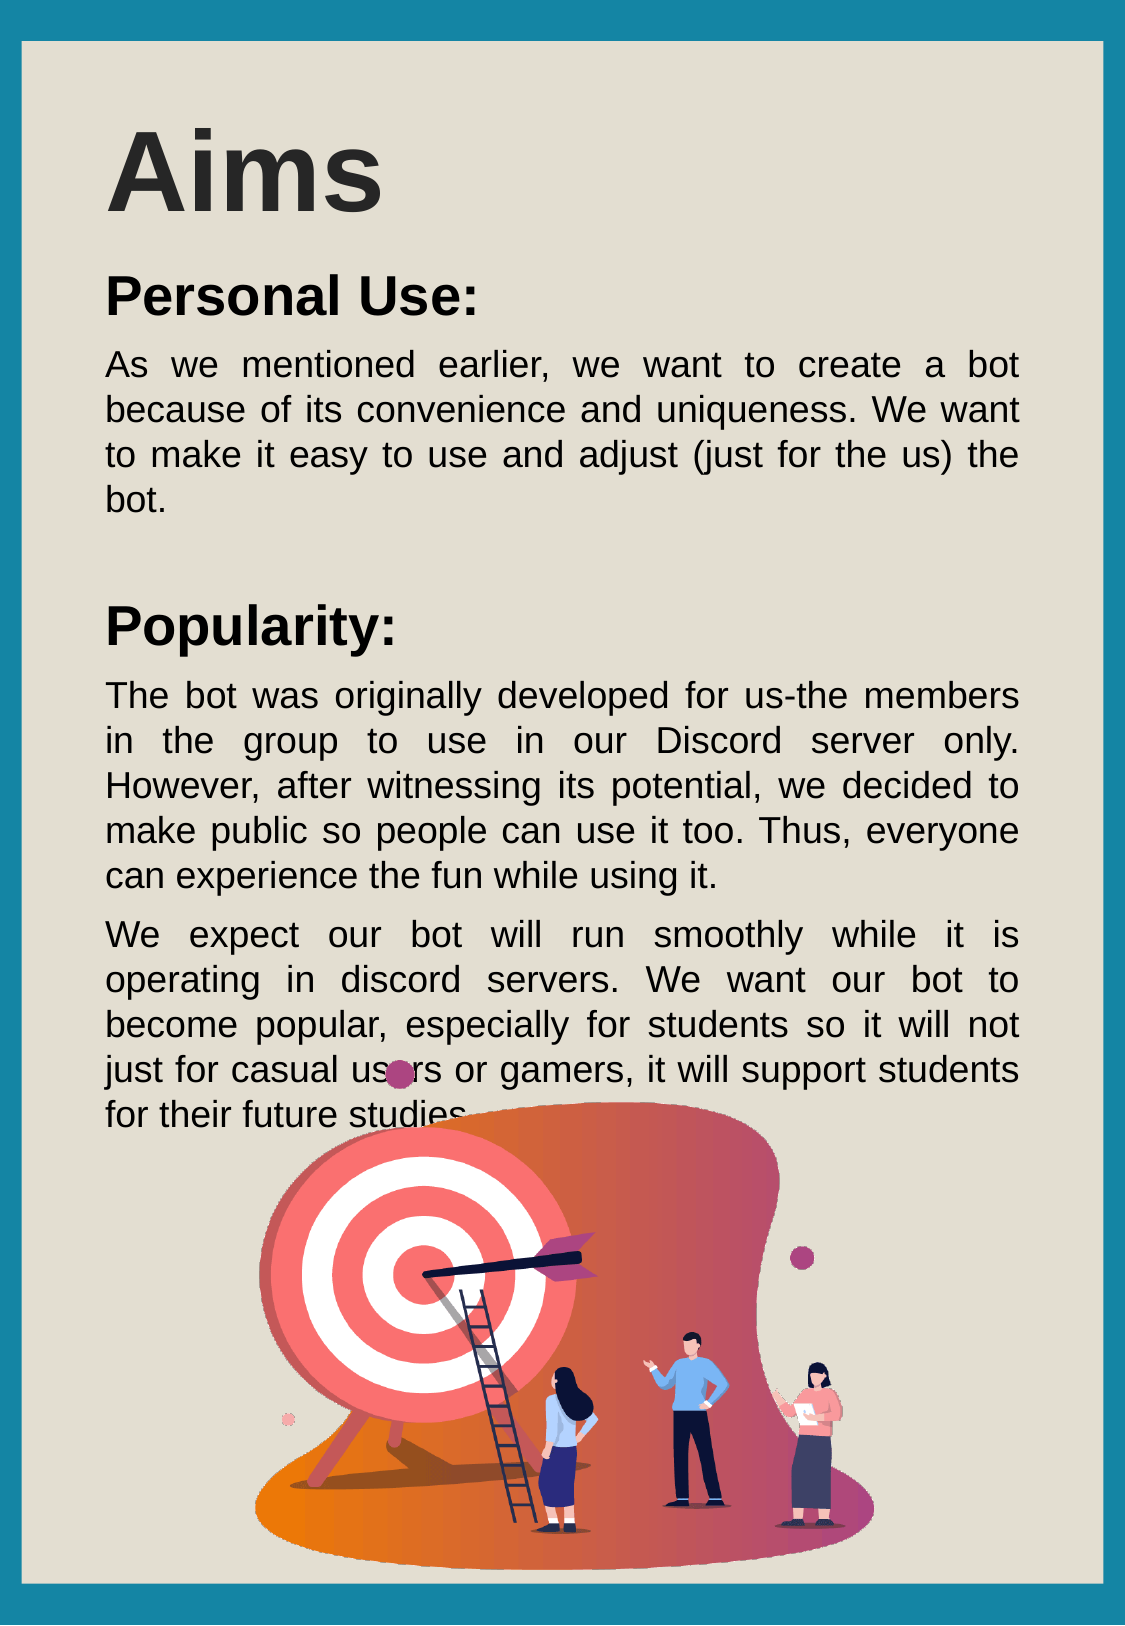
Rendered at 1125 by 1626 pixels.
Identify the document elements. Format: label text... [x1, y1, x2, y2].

list Personal Use: As we mentioned earlier, we want to create a bot because of its convenience and uniqueness. We want to make it easy to use and adjust (just for the us) the bot. Popularity: The bot was originally developed for us-the members in the group to use in our Discord server only. However, after witnessing its potential, we decided to make public so people can use it too. Thus, everyone can experience the fun while using it. We expect our bot will run smoothly while it is operating in discord servers. We want our bot to become popular, especially for students so it will not just for casual users or gamers, it will support students for their future studies. [90, 251, 1035, 1374]
picture [232, 1042, 893, 1585]
title Aims [90, 27, 1035, 251]
